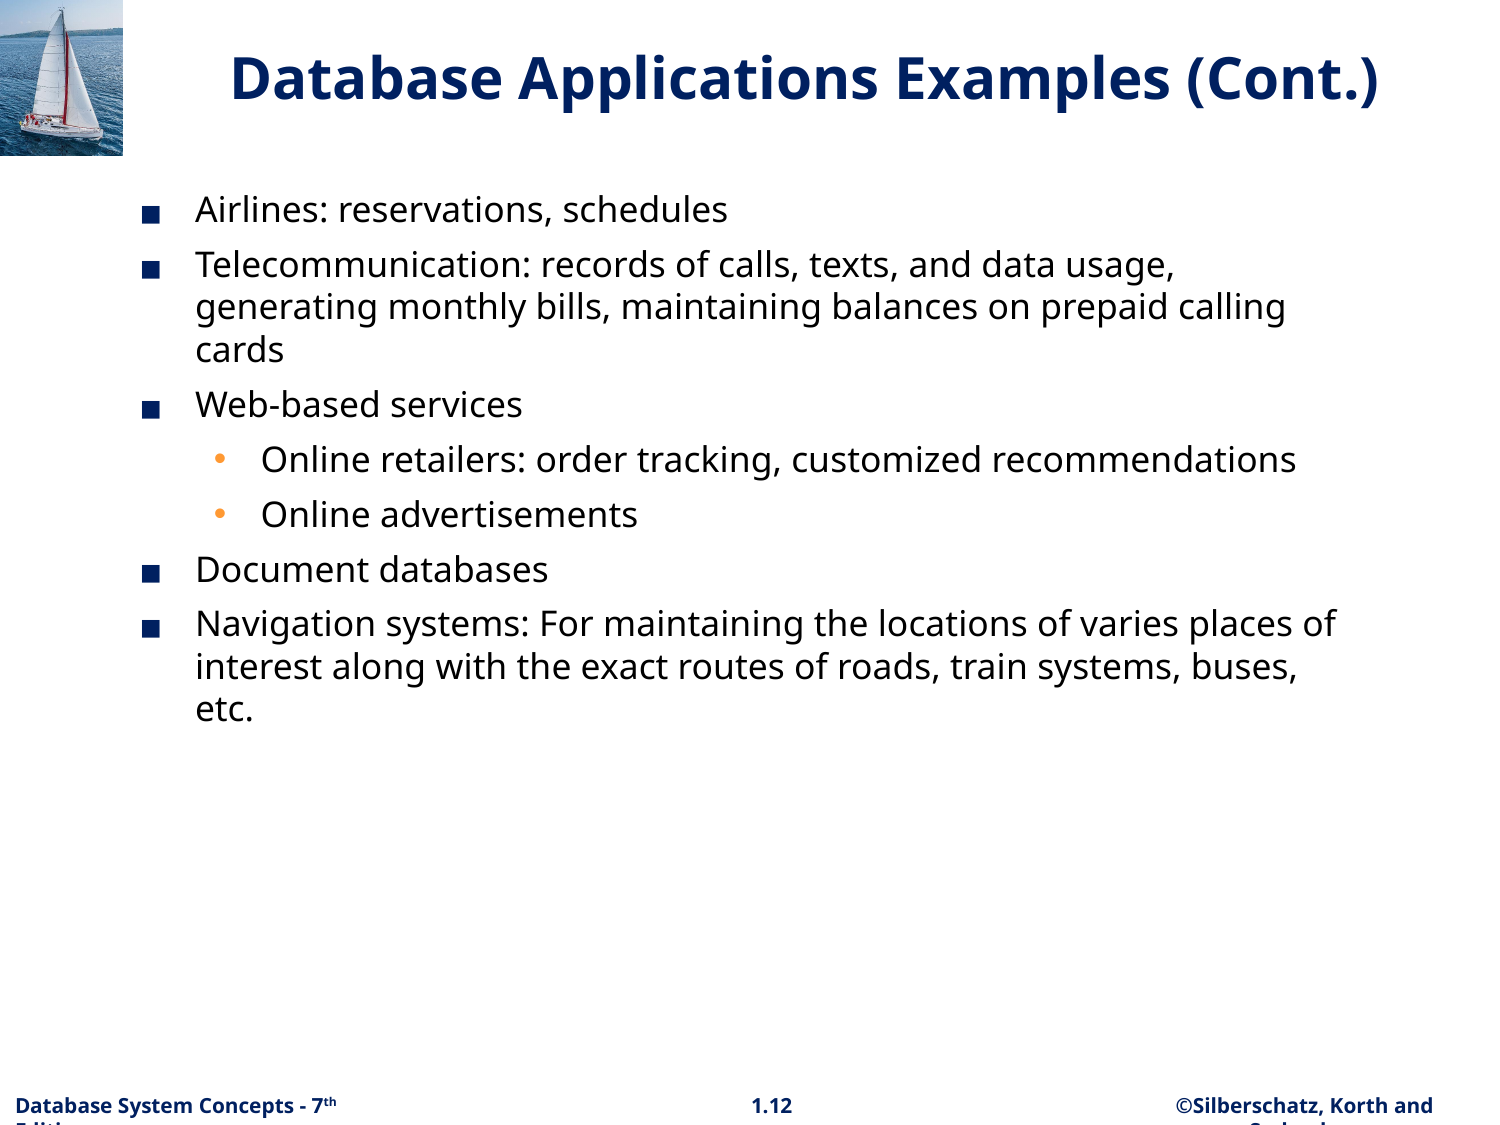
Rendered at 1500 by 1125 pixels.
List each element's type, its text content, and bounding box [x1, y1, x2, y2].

title Database Applications Examples (Cont.) [142, 19, 1467, 120]
picture [0, 0, 123, 156]
list Airlines: reservations, schedules Telecommunication: records of calls, texts, and data usage, generating monthly bills, maintaining balances on prepaid calling cards Web-based services Online retailers: order tracking, customized recommendations Online advertisements Document databases Navigation systems: For maintaining the locations of varies places of interest along with the exact routes of roads, train systems, buses, etc. [123, 179, 1374, 984]
